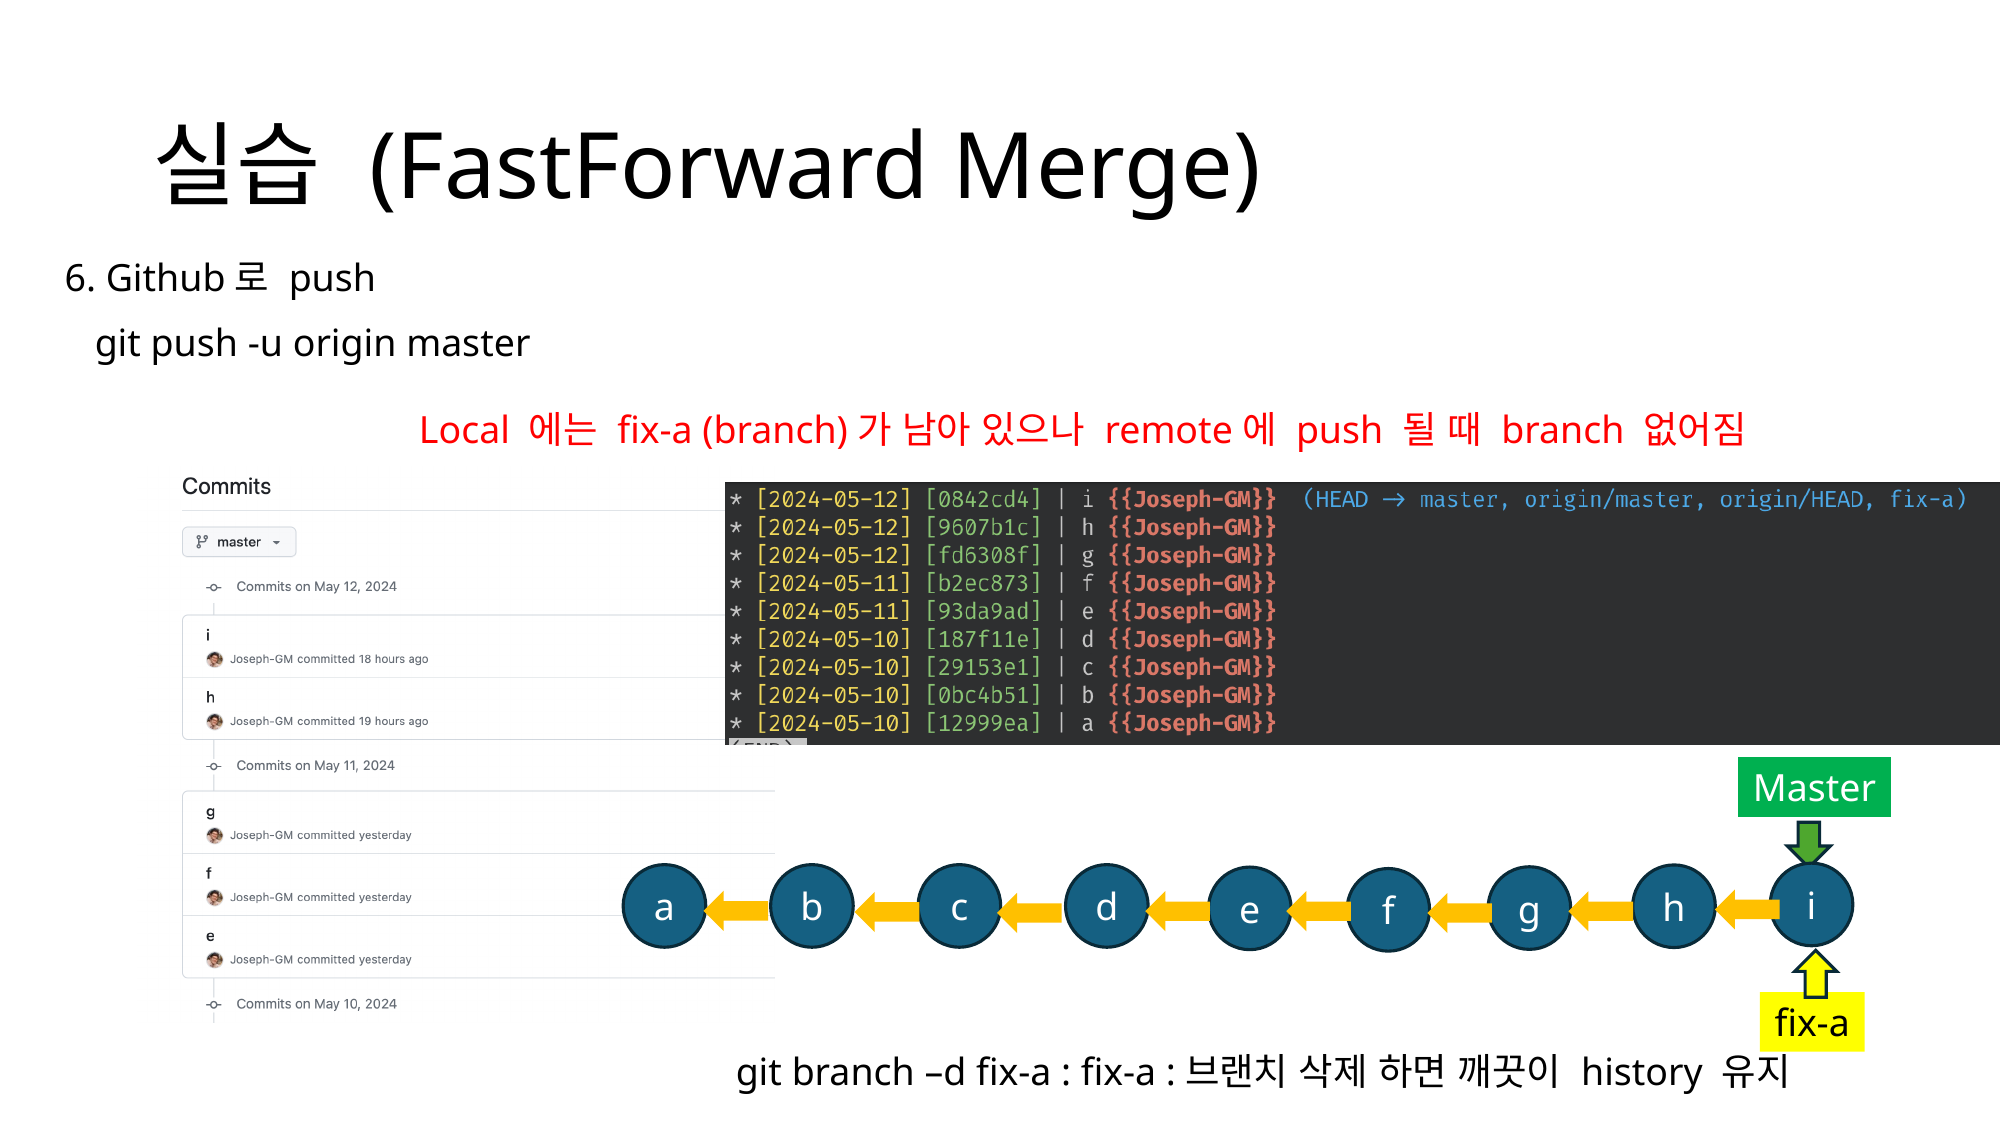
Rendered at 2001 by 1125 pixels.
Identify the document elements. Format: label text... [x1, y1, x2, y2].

text_box d [1063, 863, 1150, 949]
text_box Master [1738, 757, 1891, 817]
text_box fix-a [1759, 992, 1865, 1052]
text_box h [1631, 863, 1717, 950]
text_box b [776, 863, 855, 949]
text_box [854, 891, 920, 933]
text_box i [1769, 861, 1855, 948]
text_box [1286, 891, 1351, 932]
text_box [1714, 889, 1780, 930]
text_box git branch –d fix-a : fix-a :브랜치 삭제 하면 깨끗이 history 유지 [721, 1040, 1806, 1100]
picture [136, 466, 2000, 1024]
text_box [996, 892, 1062, 934]
text_box f [1346, 866, 1432, 953]
text_box c [916, 863, 1003, 949]
text_box [1427, 892, 1492, 934]
text_box g [1486, 865, 1573, 951]
text_box [1145, 891, 1210, 932]
text_box e [1207, 865, 1293, 952]
text_box 6. Github로 push [49, 246, 392, 307]
text_box git push -u origin master [80, 311, 546, 372]
title 실습 (FastForward Merge) [137, 59, 1863, 278]
text_box [1783, 820, 1835, 862]
text_box [1568, 891, 1634, 932]
text_box [1790, 948, 1841, 999]
text_box Local 에는 fix-a (branch)가 남아 있으나 remote에 push 될 때 branch 없어짐 [404, 398, 1762, 459]
